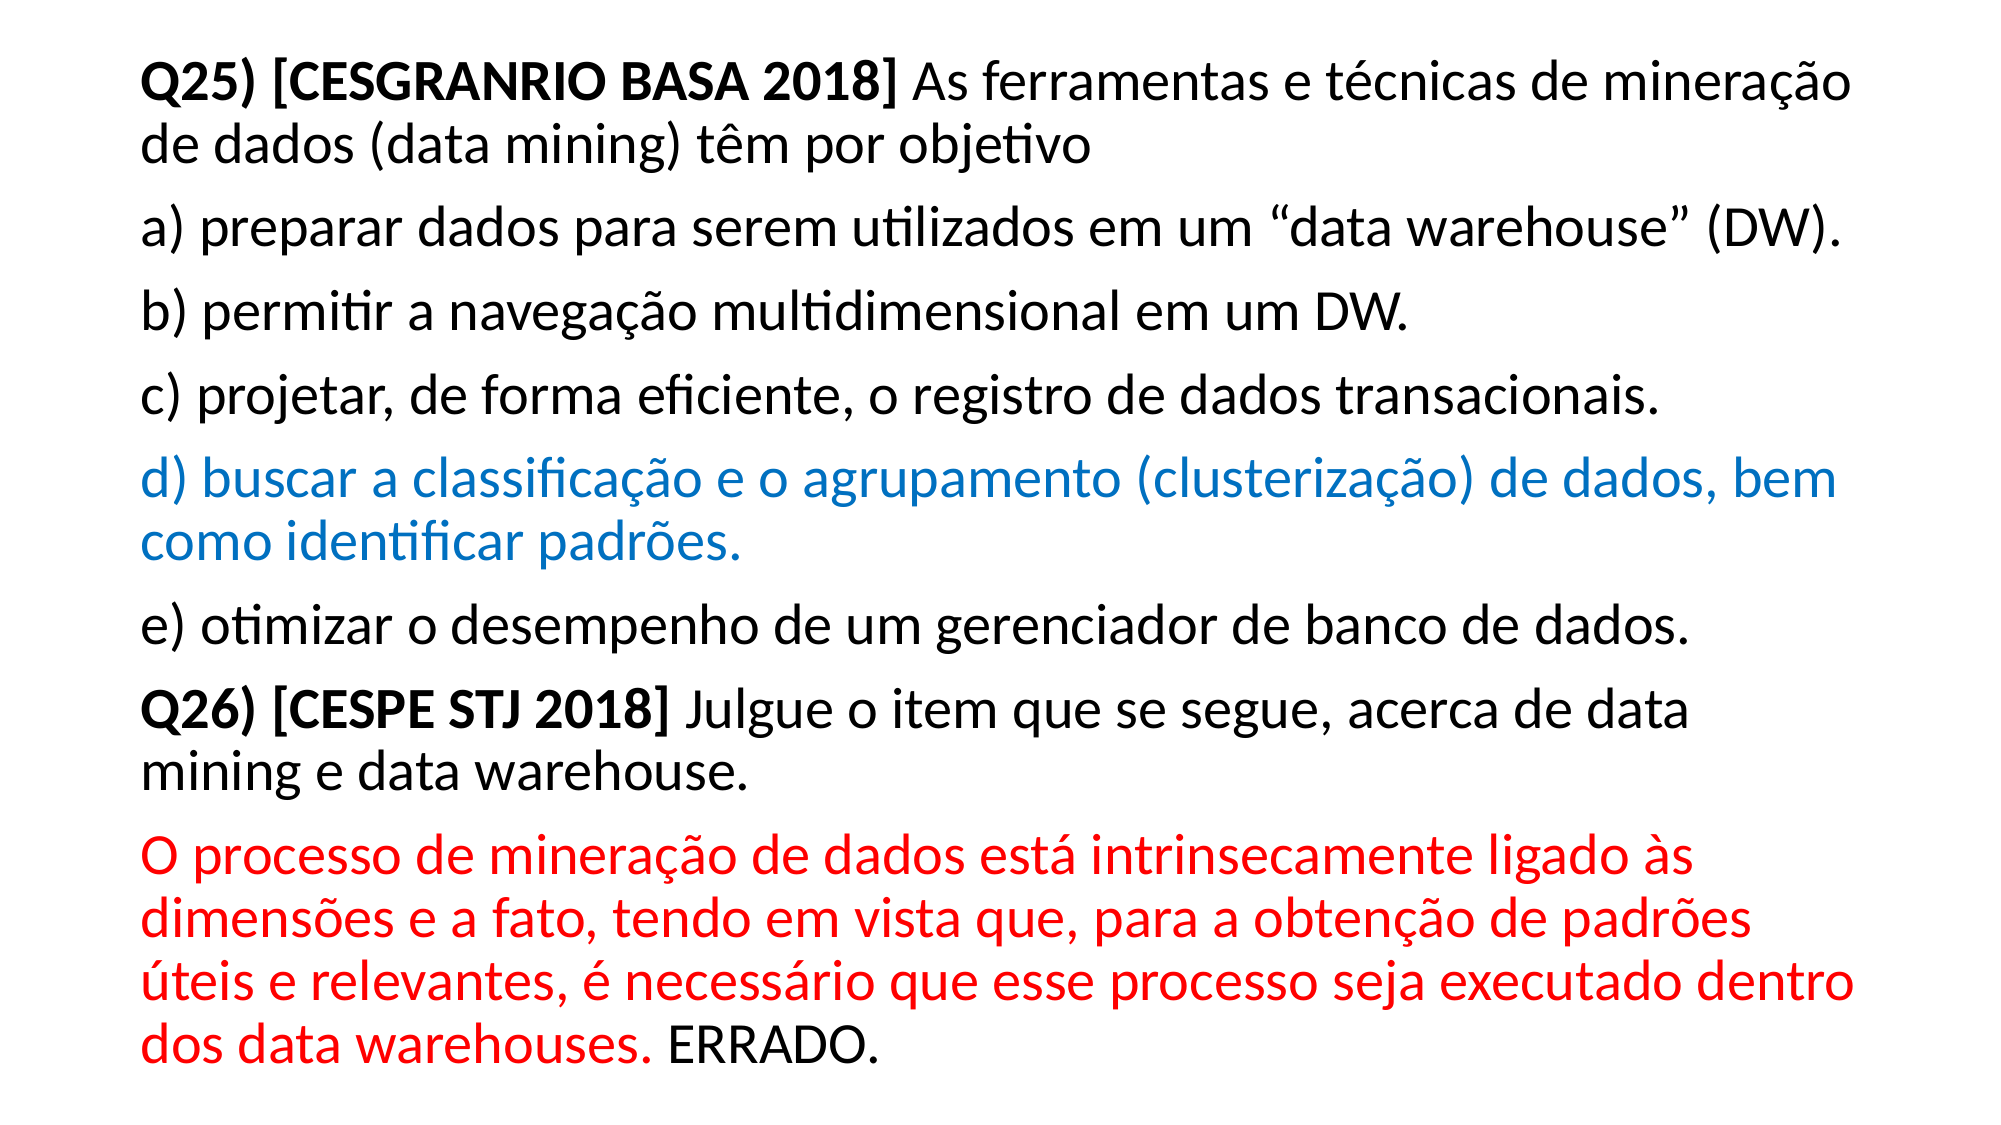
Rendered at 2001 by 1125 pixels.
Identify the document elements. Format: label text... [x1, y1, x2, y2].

list Q25) [CESGRANRIO BASA 2018] As ferramentas e técnicas de mineração de dados (data mining) têm por objetivo a) preparar dados para serem utilizados em um “data warehouse” (DW). b) permitir a navegação multidimensional em um DW. c) projetar, de forma eficiente, o registro de dados transacionais. d) buscar a classificação e o agrupamento (clusterização) de dados, bem como identificar padrões. e) otimizar o desempenho de um gerenciador de banco de dados. Q26) [CESPE STJ 2018] Julgue o item que se segue, acerca de data mining e data warehouse. O processo de mineração de dados está intrinsecamente ligado às dimensões e a fato, tendo em vista que, para a obtenção de padrões úteis e relevantes, é necessário que esse processo seja executado dentro dos data warehouses. ERRADO. [125, 42, 1875, 1117]
